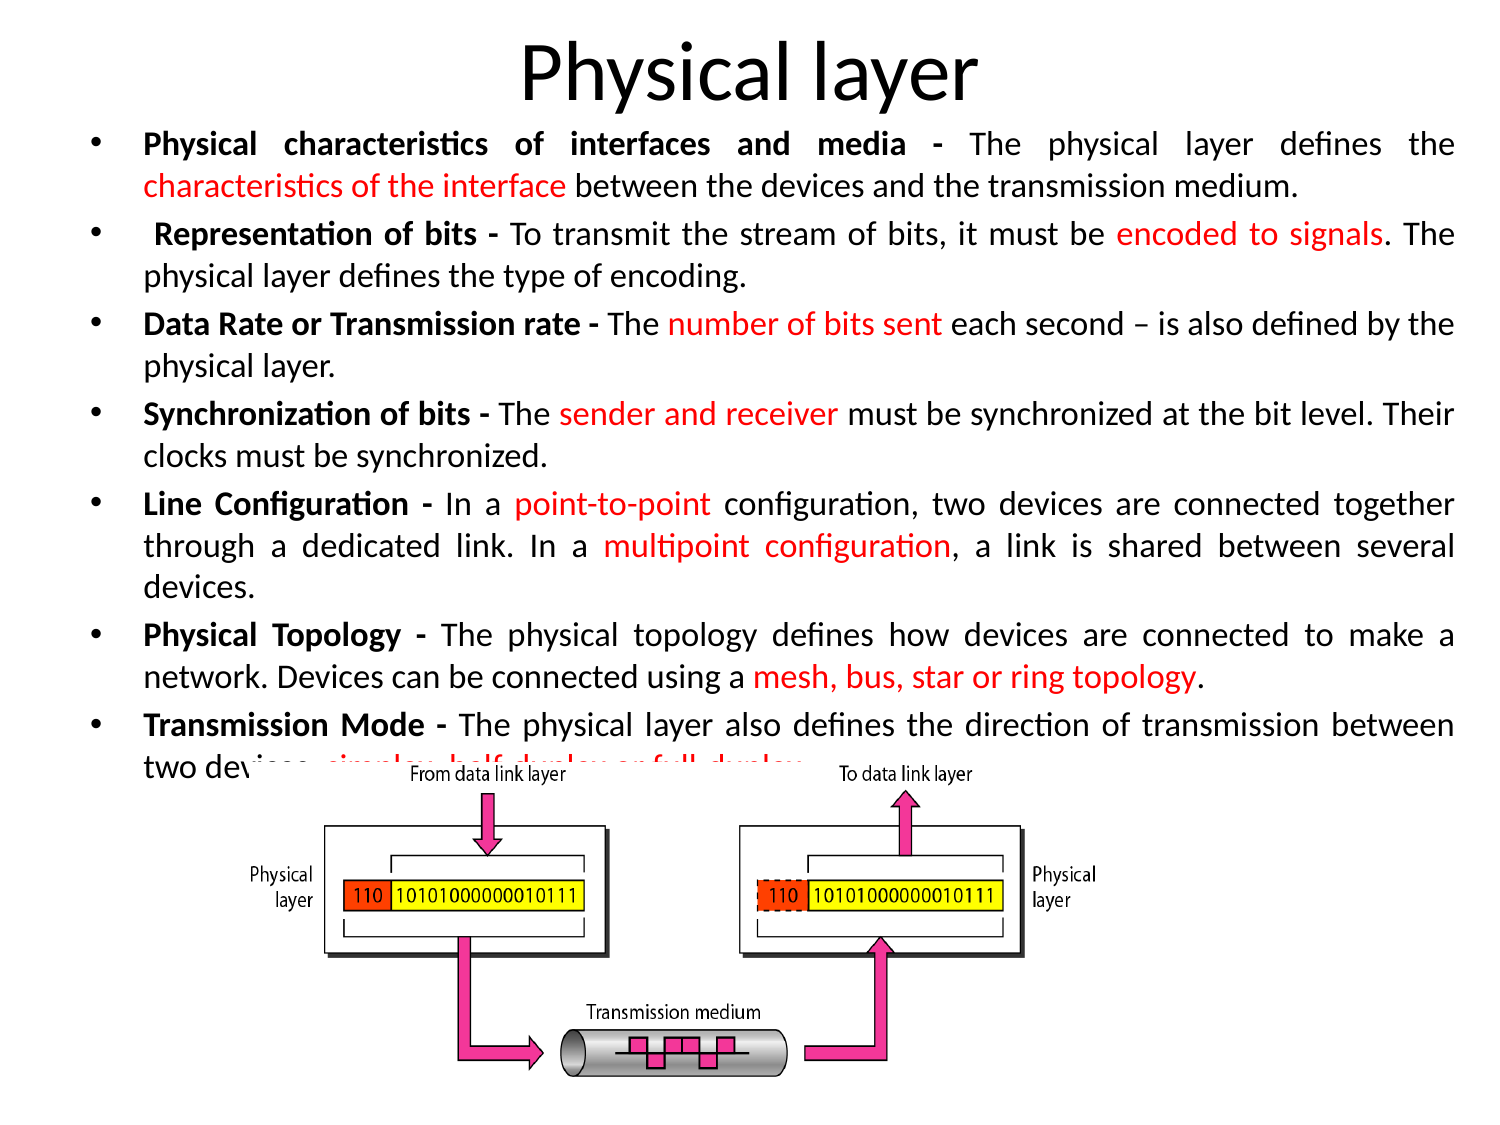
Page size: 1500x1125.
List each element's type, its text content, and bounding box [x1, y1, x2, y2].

title Physical layer [75, 7, 1425, 113]
list Physical characteristics of interfaces and media - The physical layer defines the characteristics of the interface between the devices and the transmission medium. Representation of bits - To transmit the stream of bits, it must be encoded to signals. The physical layer defines the type of encoding. Data Rate or Transmission rate - The number of bits sent each second – is also defined by the physical layer. Synchronization of bits - The sender and receiver must be synchronized at the bit level. Their clocks must be synchronized. Line Configuration - In a point-to-point configuration, two devices are connected together through a dedicated link. In a multipoint configuration, a link is shared between several devices. Physical Topology - The physical topology defines how devices are connected to make a network. Devices can be connected using a mesh, bus, star or ring topology. Transmission Mode - The physical layer also defines the direction of transmission between two devices: simplex, half-duplex or full-duplex. [75, 113, 1471, 800]
picture [249, 762, 1101, 1078]
